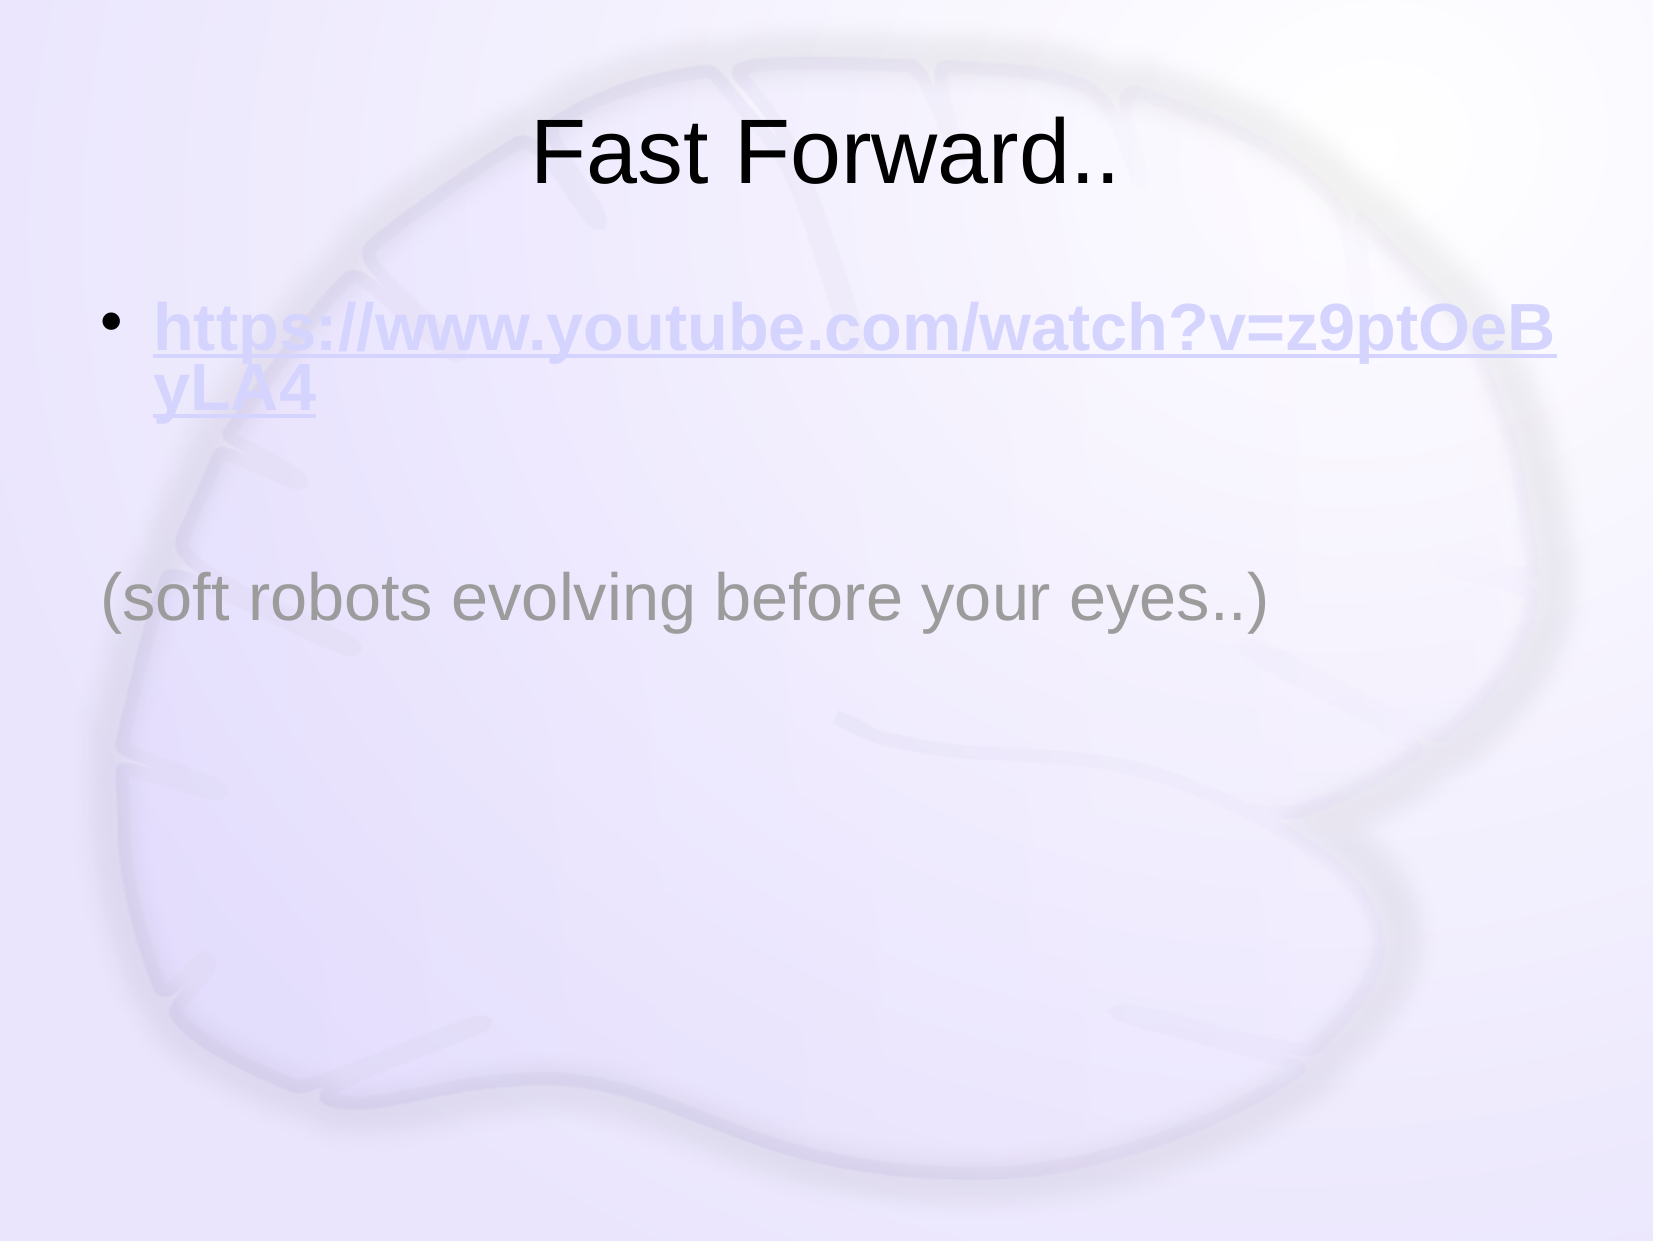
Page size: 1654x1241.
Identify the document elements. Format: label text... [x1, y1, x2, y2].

list https://www.youtube.com/watch?v=z9ptOeByLA4 (soft robots evolving before your eyes..) [82, 290, 1571, 1110]
title Fast Forward.. [82, 49, 1571, 257]
picture [0, 0, 1654, 1241]
